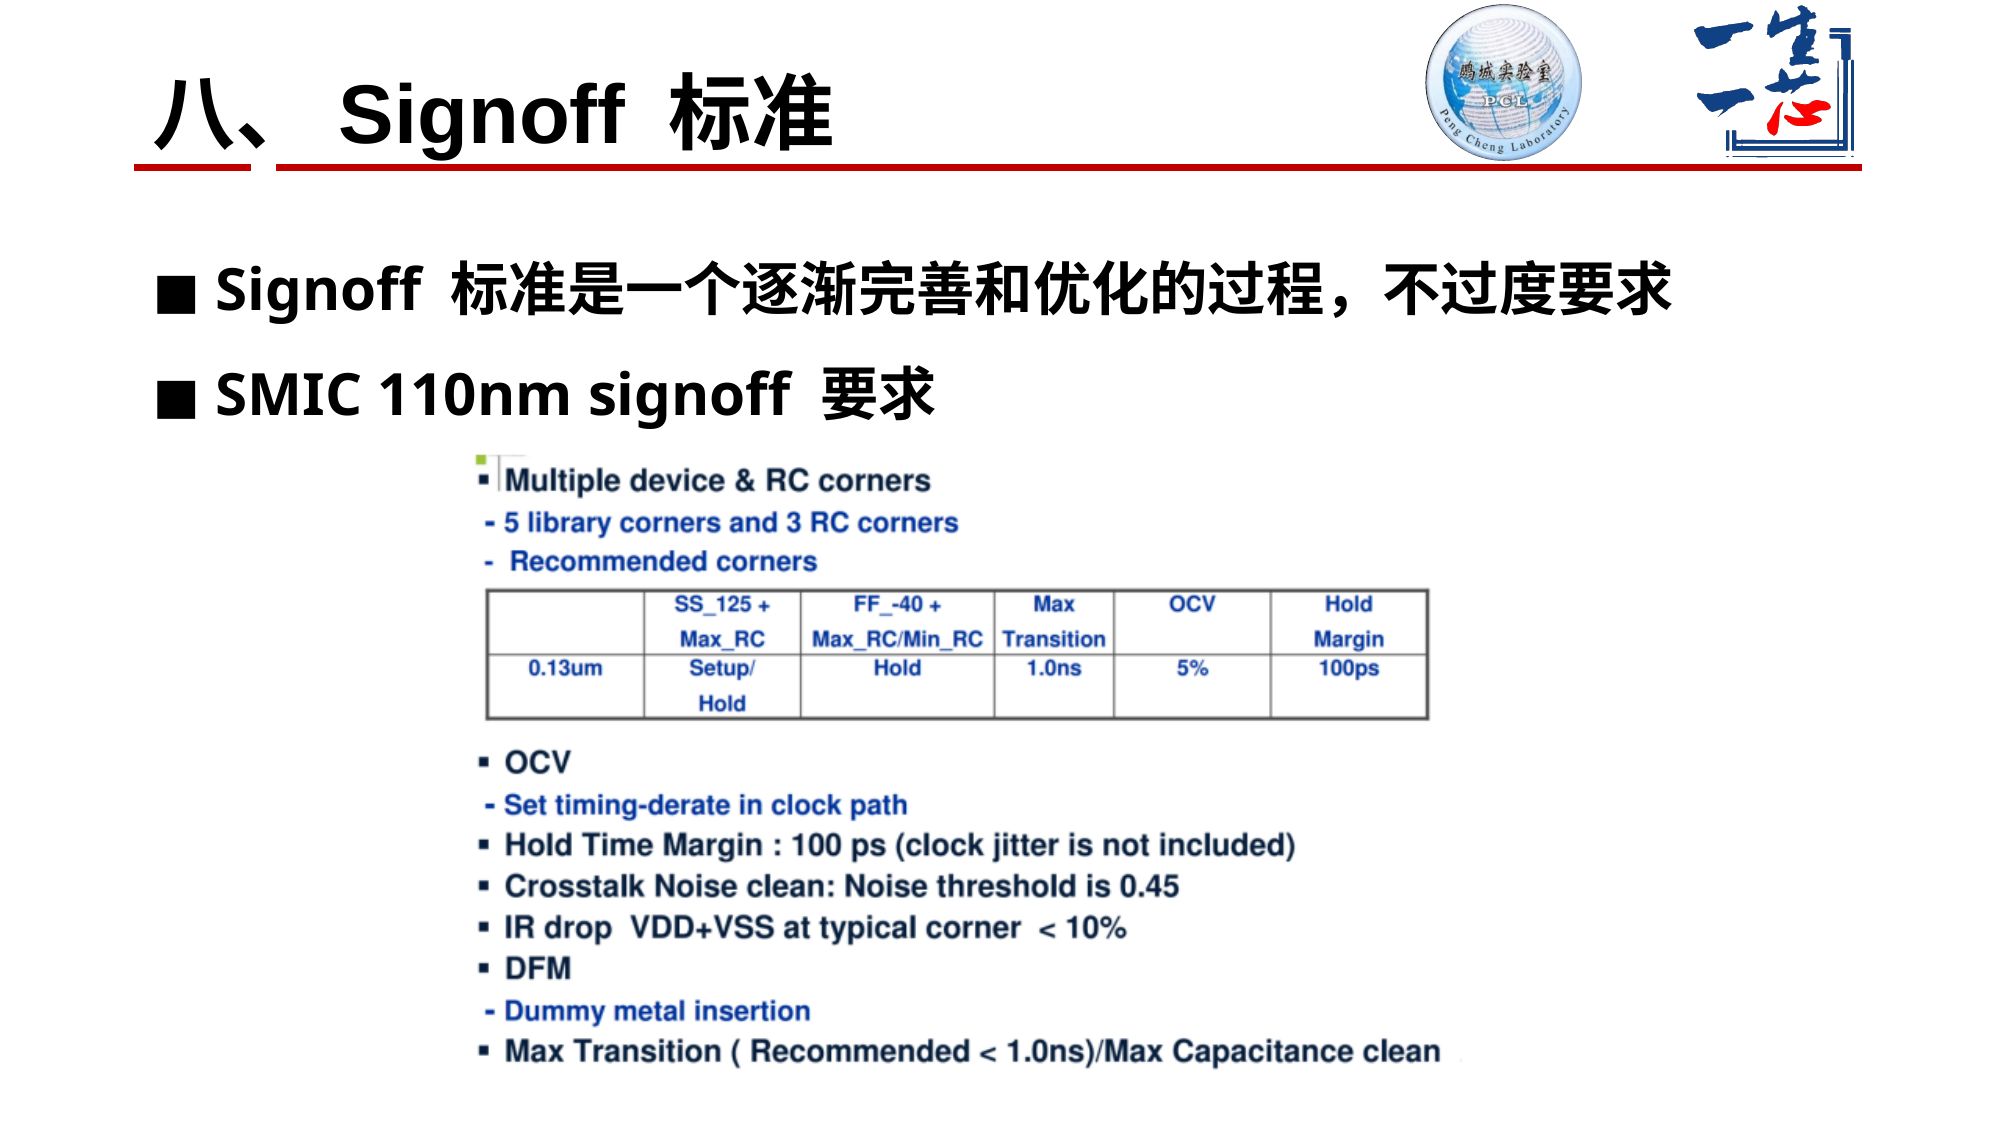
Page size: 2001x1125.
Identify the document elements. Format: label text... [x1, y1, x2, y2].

title 八、Signoff 标准 [137, 0, 1863, 167]
picture [1425, 4, 1582, 161]
picture [1691, 2, 1863, 161]
picture [467, 452, 1462, 1073]
text_box ◼ Signoff 标准是一个逐渐完善和优化的过程，不过度要求 ◼ SMIC 110nm signoff 要求 [137, 209, 1793, 435]
